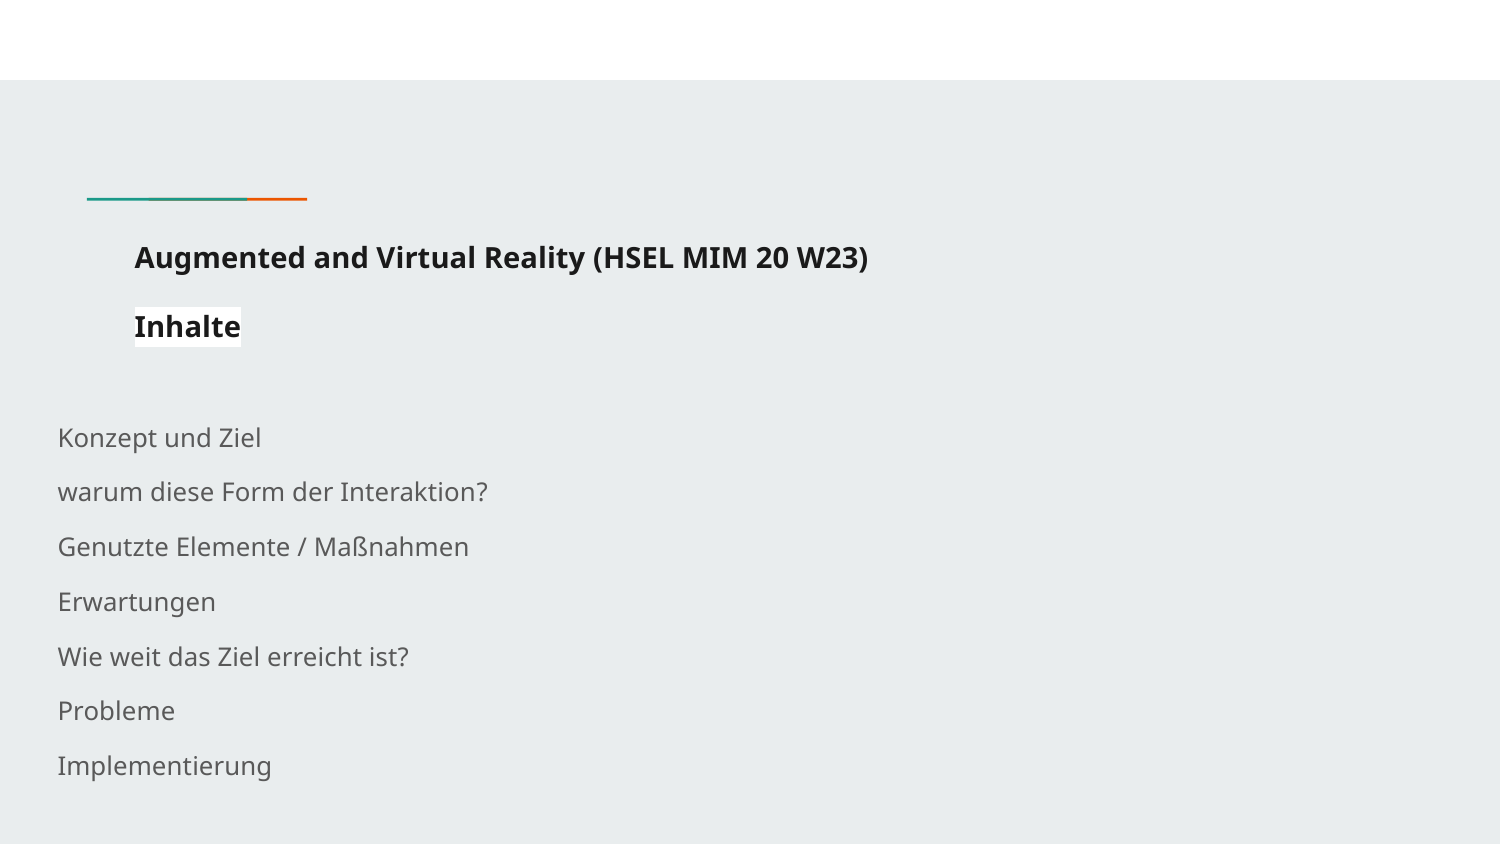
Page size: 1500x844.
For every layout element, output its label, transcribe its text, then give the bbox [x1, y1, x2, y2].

title Augmented and Virtual Reality (HSEL MIM 20 W23) Inhalte [119, 216, 1381, 391]
subtitle Konzept und Ziel warum diese Form der Interaktion? Genutzte Elemente / Maßnahmen Erwartungen Wie weit das Ziel erreicht ist? Probleme Implementierung [42, 404, 1441, 799]
